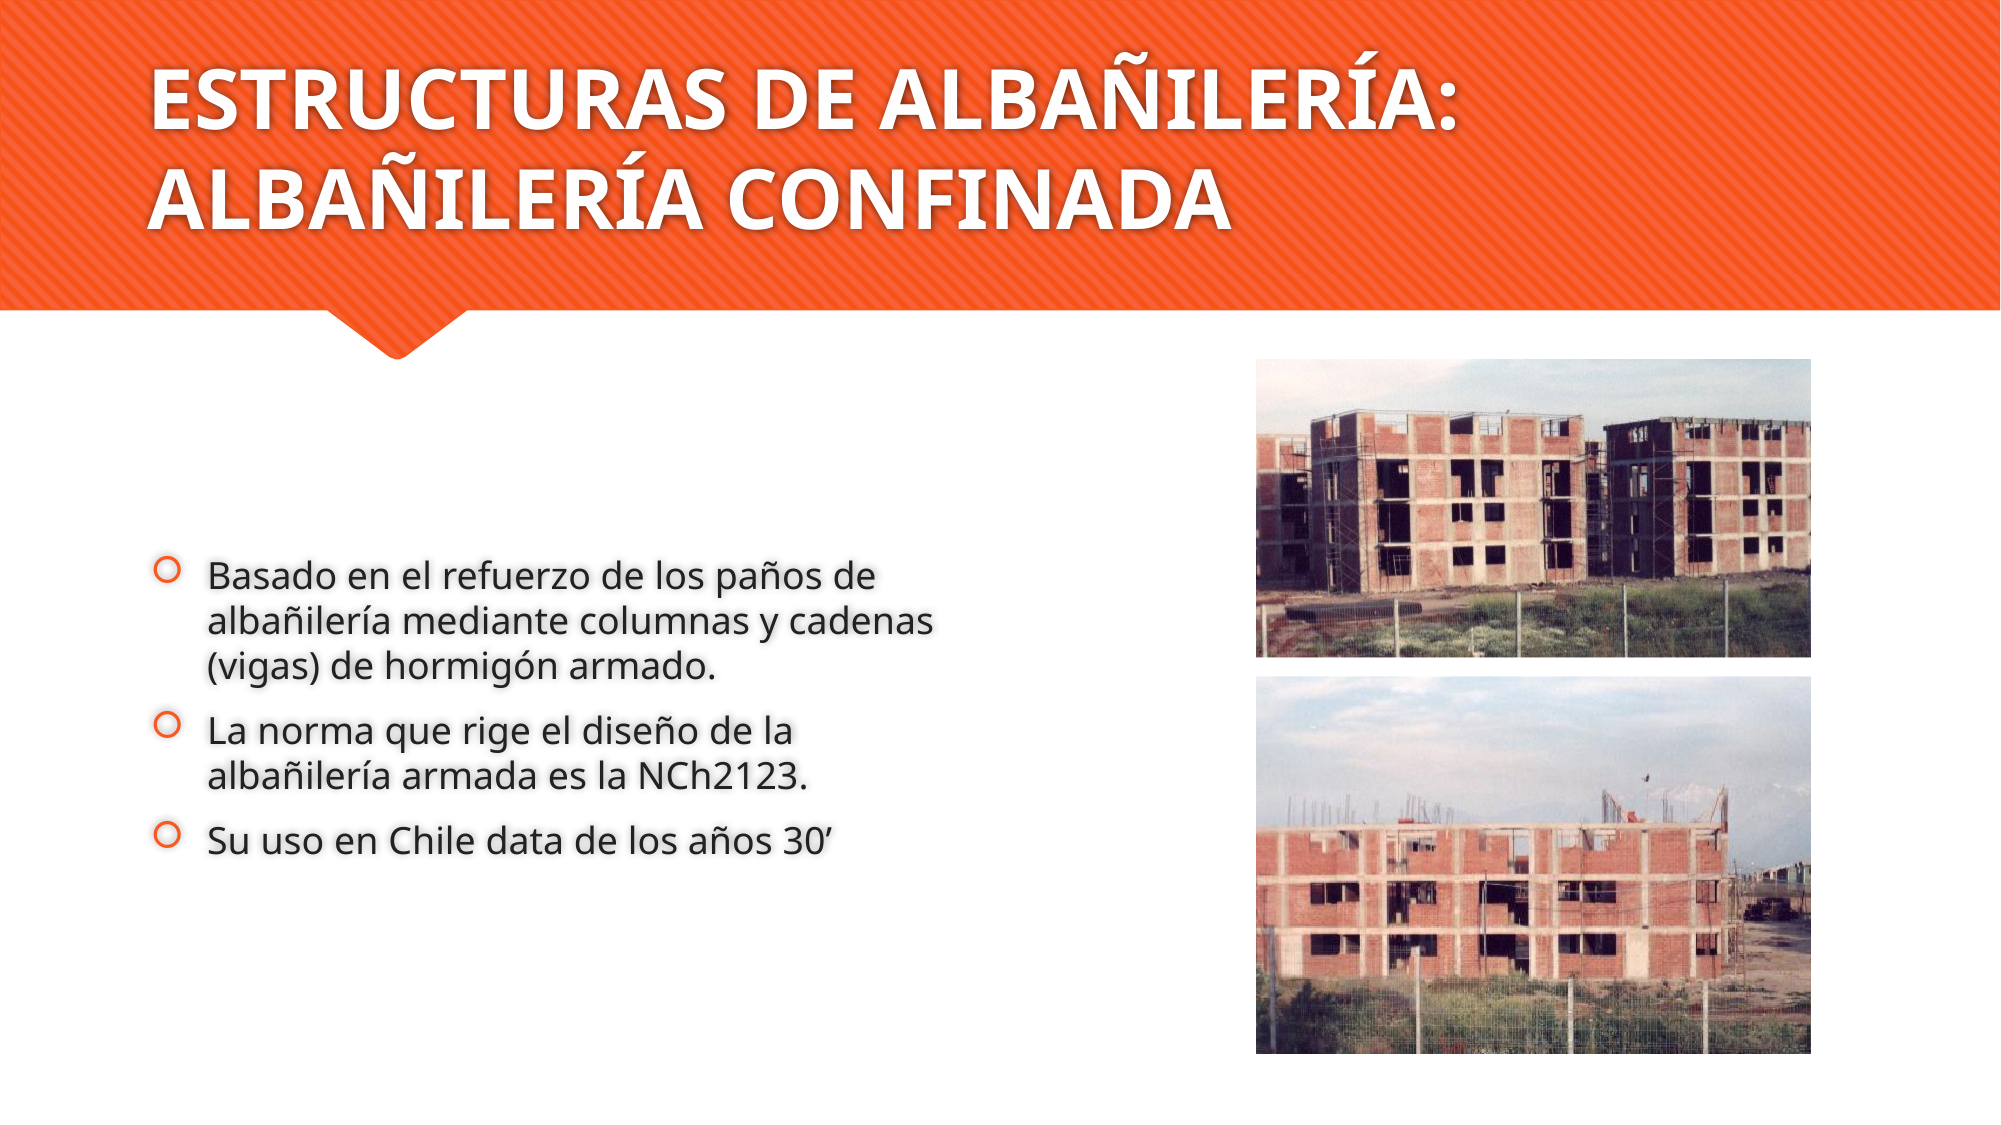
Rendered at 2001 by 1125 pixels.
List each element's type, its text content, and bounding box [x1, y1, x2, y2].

title ESTRUCTURAS DE ALBAÑILERÍA: ALBAÑILERÍA CONFINADA [132, 94, 1868, 254]
picture [1255, 359, 1811, 1055]
list Basado en el refuerzo de los paños de albañilería mediante columnas y cadenas (vigas) de hormigón armado. La norma que rige el diseño de la albañilería armada es la NCh2123. Su uso en Chile data de los años 30’ [135, 408, 955, 1006]
